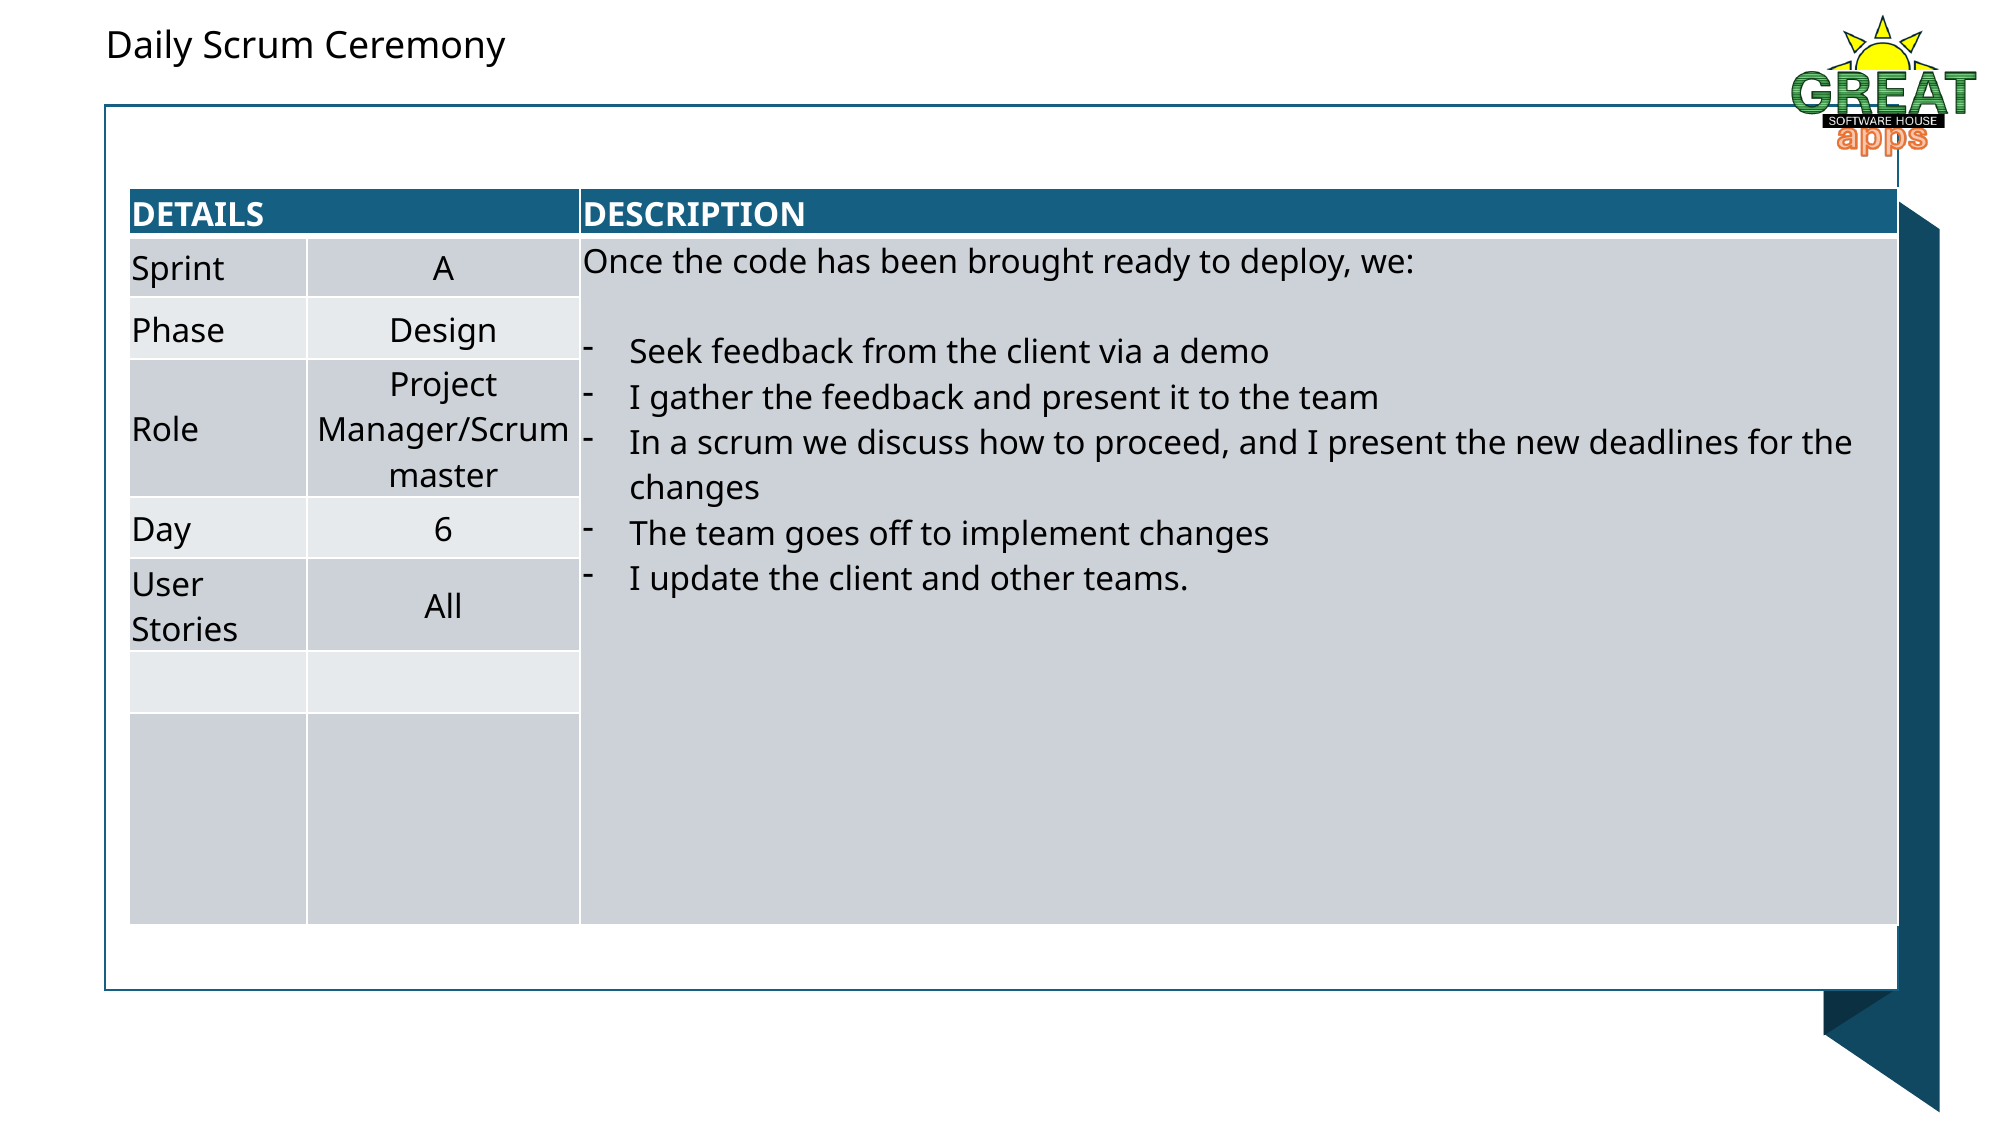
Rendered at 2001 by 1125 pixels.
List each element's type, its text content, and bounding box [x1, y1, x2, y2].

table_header DESCRIPTION [581, 189, 1897, 233]
table_cell All [308, 559, 579, 650]
table_cell Design [308, 298, 579, 358]
table_cell Day [130, 498, 306, 557]
text_box [1825, 201, 1940, 1113]
table_cell [130, 652, 306, 712]
table_cell User Stories [130, 559, 306, 650]
text_box Daily Scrum Ceremony [90, 13, 531, 74]
picture [1779, 14, 1986, 165]
table_cell Project Manager/Scrum master [308, 360, 579, 496]
table_cell Sprint [130, 239, 306, 296]
table_cell A [308, 239, 579, 296]
table_cell Role [130, 360, 306, 496]
text_box [104, 105, 1899, 990]
table_cell Phase [130, 298, 306, 358]
table_cell Once the code has been brought ready to deploy, we: Seek feedback from the client via a demo I gather the feedback and present it to the team In a scrum we discuss how to proceed, and I present the new deadlines for the changes The team goes off to implement changes I update the client and other teams. [581, 239, 1897, 924]
table_cell 6 [308, 498, 579, 557]
table_cell [308, 714, 579, 924]
text_box [1823, 990, 1893, 1036]
table_cell [130, 714, 306, 924]
table_header DETAILS [130, 189, 579, 233]
table_cell [308, 652, 579, 712]
